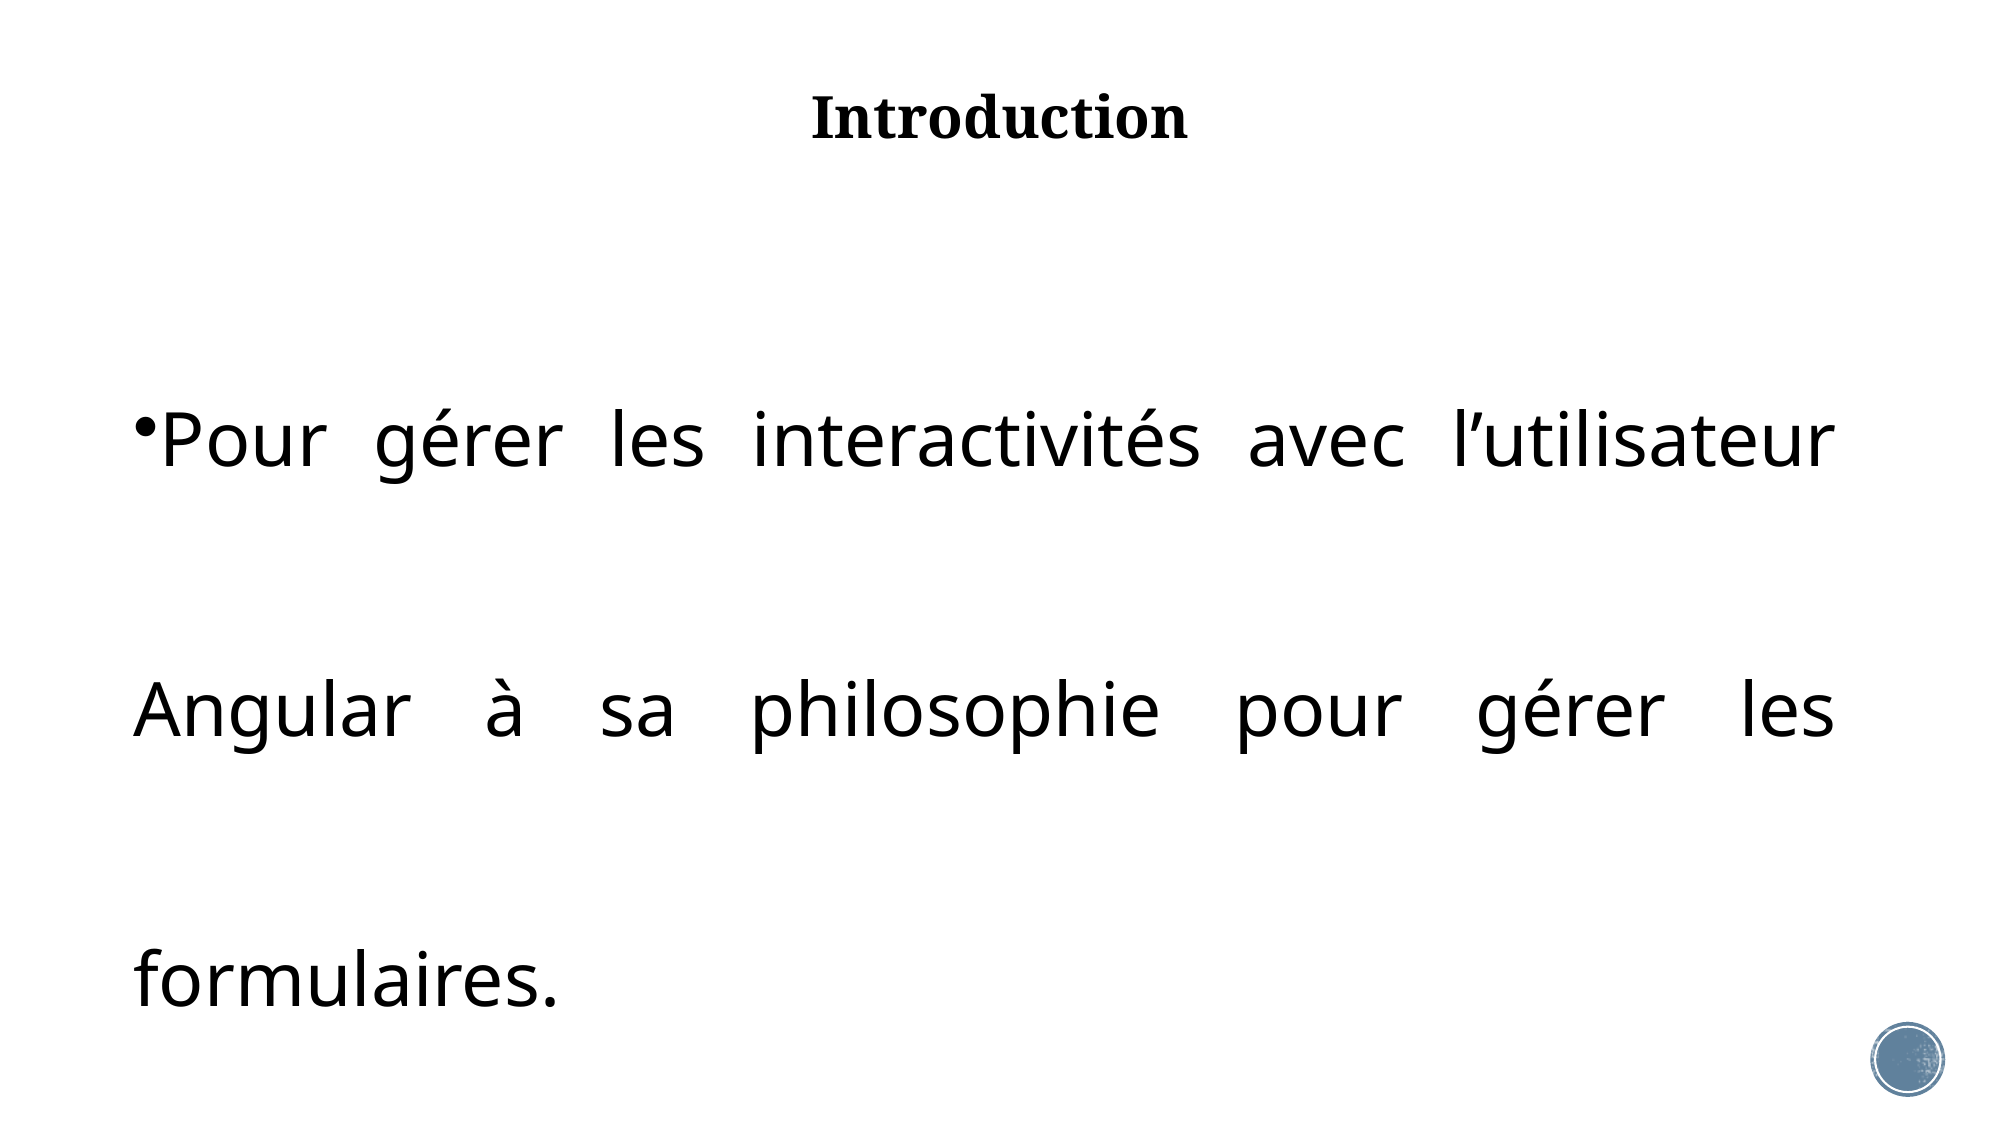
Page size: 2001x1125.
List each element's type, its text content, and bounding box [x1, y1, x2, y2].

title Introduction [175, 20, 1826, 140]
list Pour gérer les interactivités avec l’utilisateur Angular à sa philosophie pour gérer les formulaires. [118, 203, 1853, 1029]
